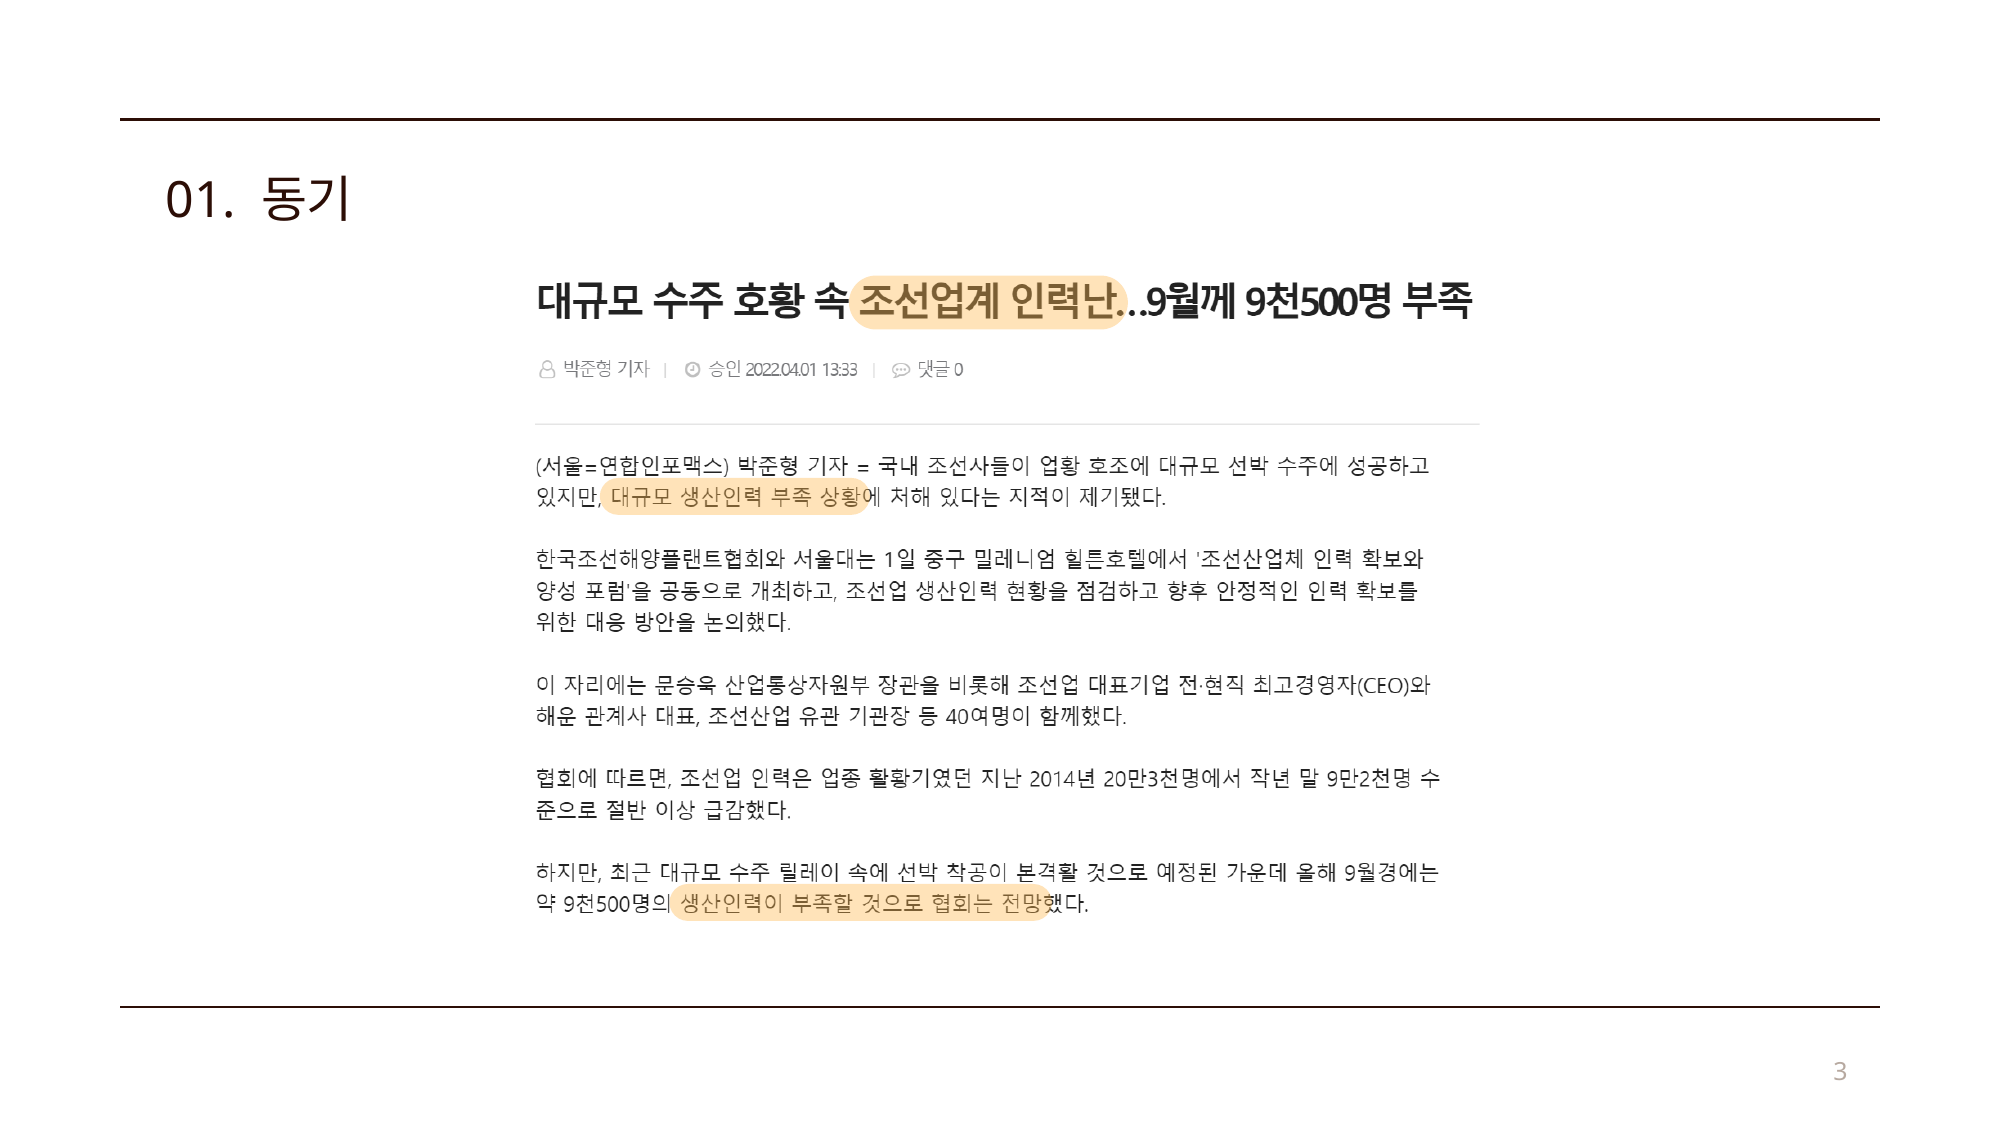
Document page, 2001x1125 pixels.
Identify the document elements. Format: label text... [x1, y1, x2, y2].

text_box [520, 267, 1480, 931]
slide_number 3 [1412, 1042, 1863, 1103]
text_box 01. 동기 [150, 160, 368, 235]
